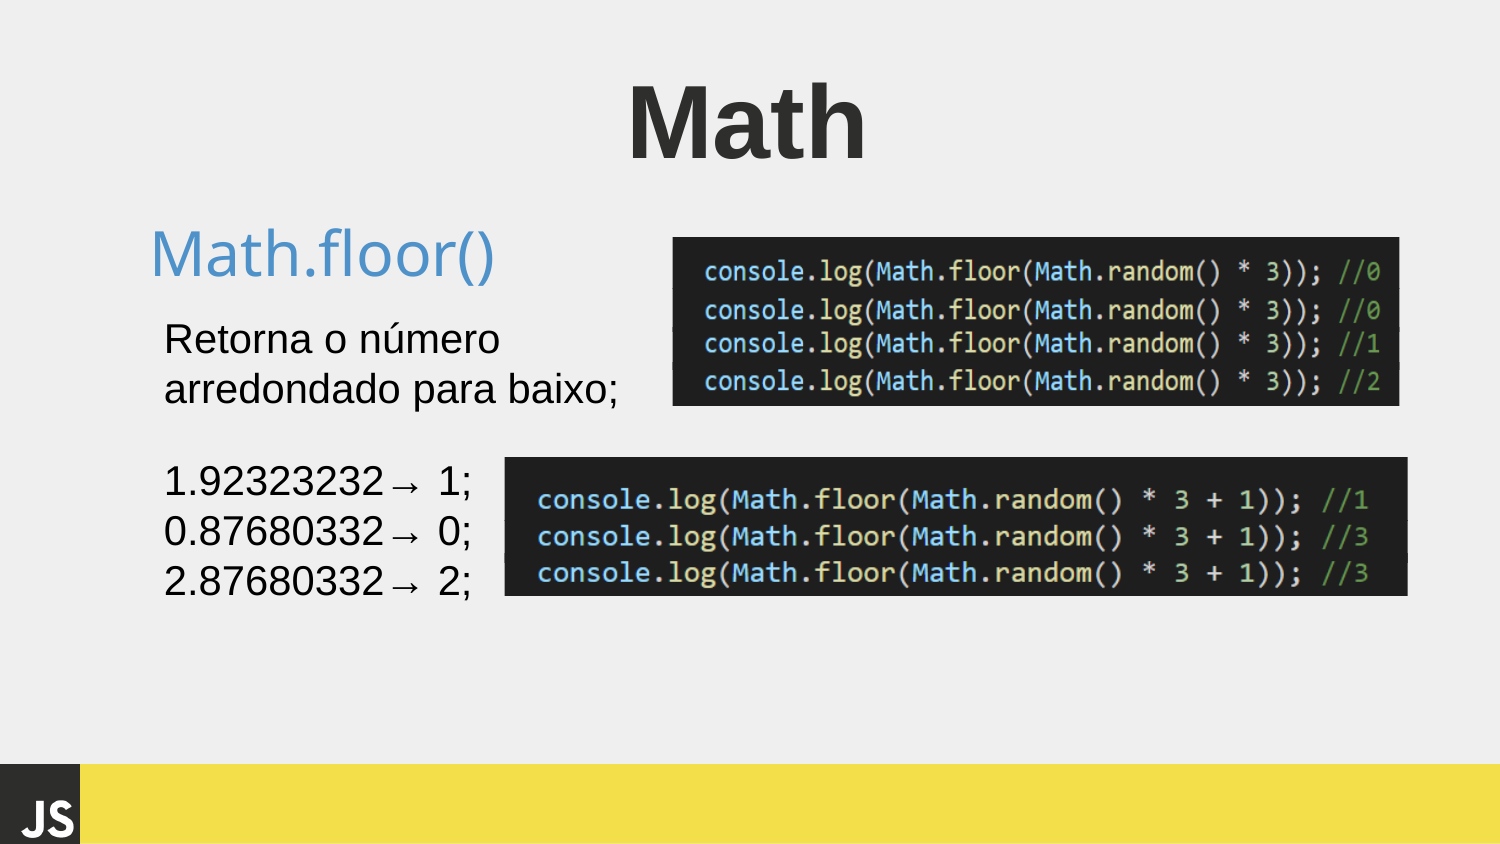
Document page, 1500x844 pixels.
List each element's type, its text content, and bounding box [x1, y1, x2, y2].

text_box 1.92323232→ 1; 0.87680332→ 0; 2.87680332→ 2; [149, 439, 711, 573]
picture [672, 237, 1400, 406]
text_box Math [88, 63, 1408, 212]
picture [0, 763, 80, 844]
text_box Math.floor() [134, 198, 606, 289]
text_box Retorna o número arredondado para baixo; [148, 296, 667, 377]
text_box [80, 764, 1500, 844]
picture [504, 457, 1408, 596]
